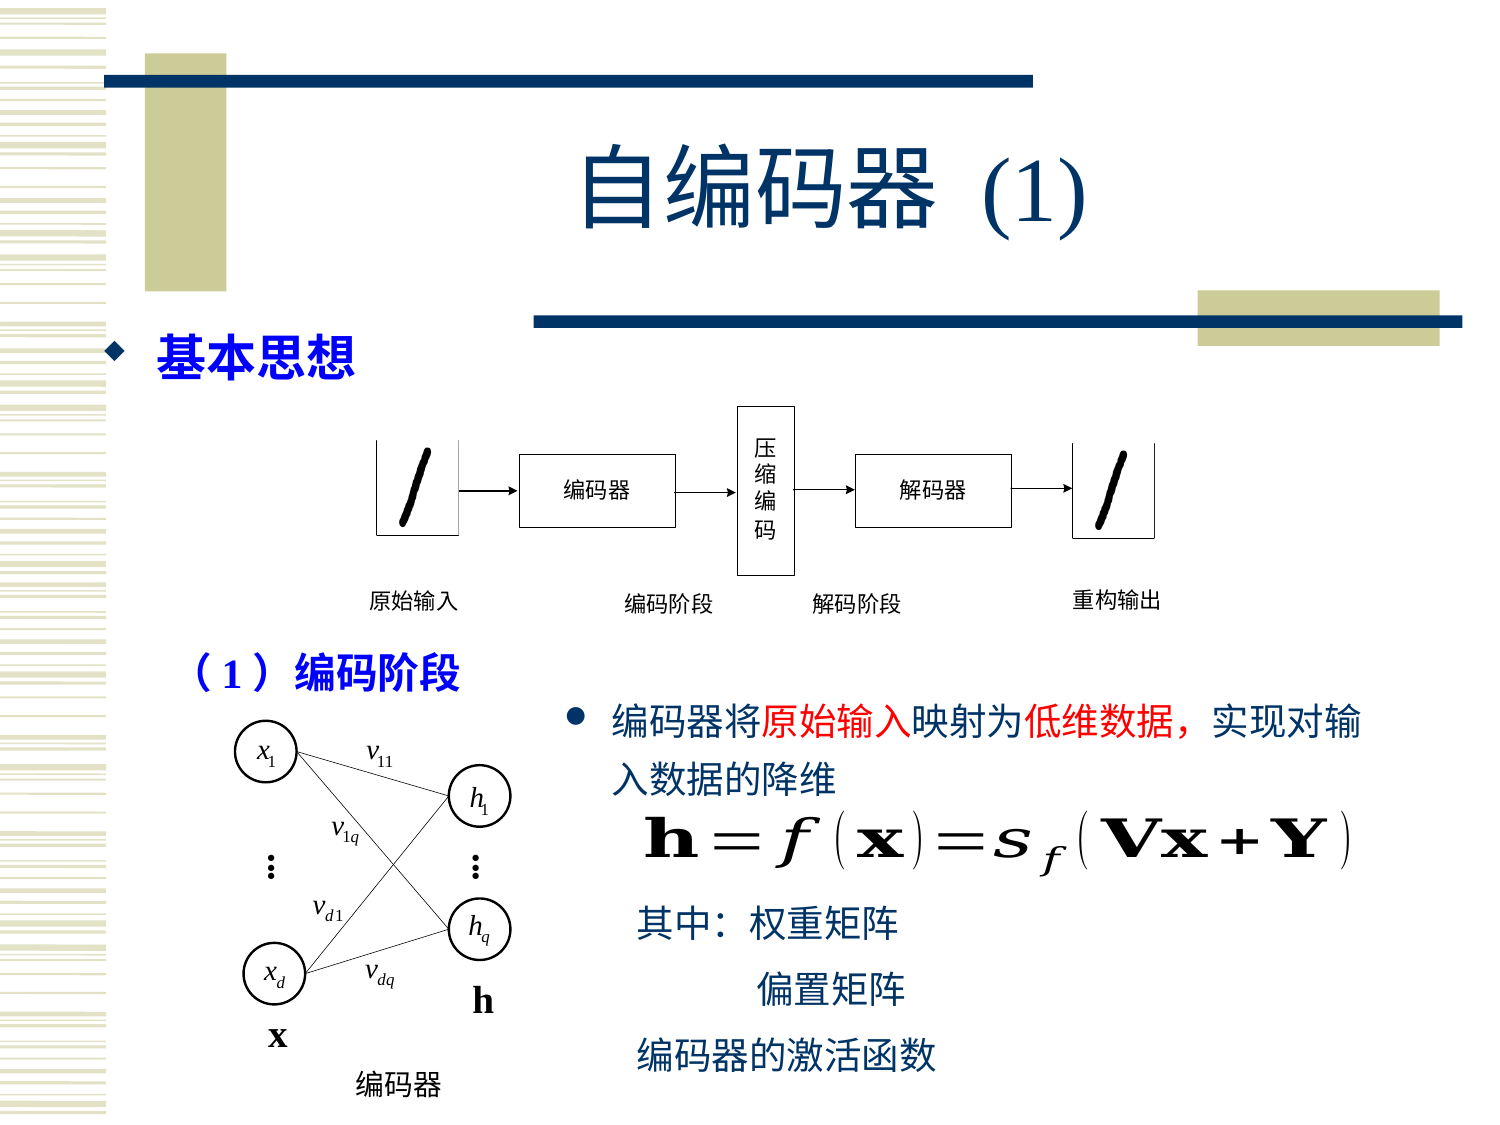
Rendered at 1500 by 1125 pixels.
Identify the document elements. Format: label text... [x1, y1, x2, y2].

picture [229, 715, 538, 1118]
list 基本思想 [100, 326, 1448, 404]
text_box （1）编码阶段 [135, 639, 886, 705]
text_box 编码器将原始输入映射为低维数据，实现对输入数据的降维 [502, 676, 1378, 809]
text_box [348, 402, 1181, 622]
title 自编码器 (1) [224, 99, 1436, 288]
